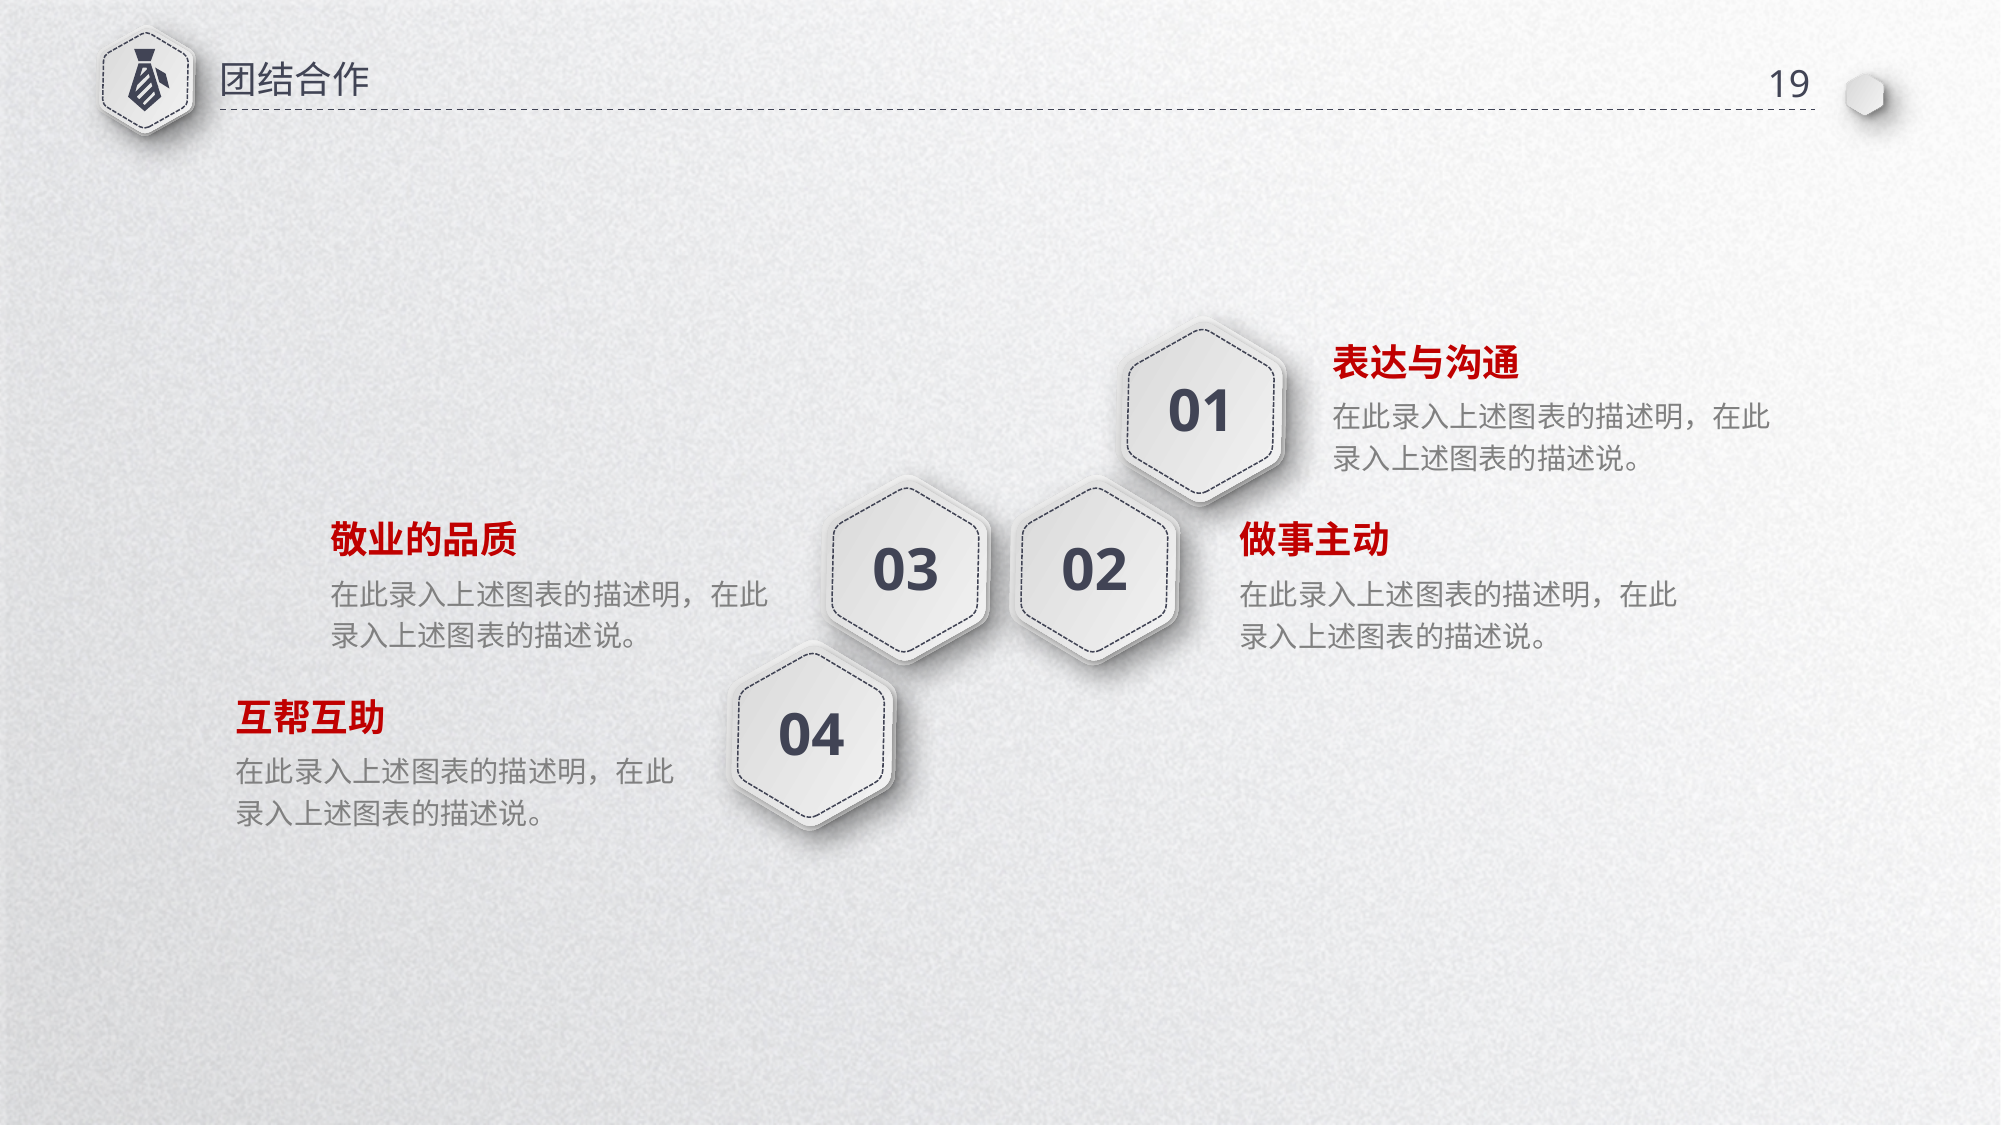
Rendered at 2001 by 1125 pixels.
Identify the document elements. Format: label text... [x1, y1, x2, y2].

text_box 在此录入上述图表的描述明，在此录入上述图表的描述说。 [1224, 562, 1699, 661]
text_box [810, 484, 998, 656]
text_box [1843, 75, 1887, 114]
text_box 在此录入上述图表的描述明，在此录入上述图表的描述说。 [220, 739, 695, 838]
text_box 做事主动 [1224, 508, 1616, 562]
text_box 19 [1756, 54, 1827, 111]
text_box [999, 484, 1190, 656]
text_box 互帮互助 [220, 686, 612, 739]
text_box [1106, 326, 1296, 497]
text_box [90, 30, 201, 131]
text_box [716, 649, 906, 821]
text_box 敬业的品质 [315, 508, 707, 561]
text_box 在此录入上述图表的描述明，在此录入上述图表的描述说。 [315, 561, 790, 661]
picture [0, 0, 2001, 1125]
text_box 在此录入上述图表的描述明，在此录入上述图表的描述说。 [1317, 384, 1792, 484]
text_box 团结合作 [208, 50, 516, 107]
text_box 表达与沟通 [1317, 331, 1709, 384]
